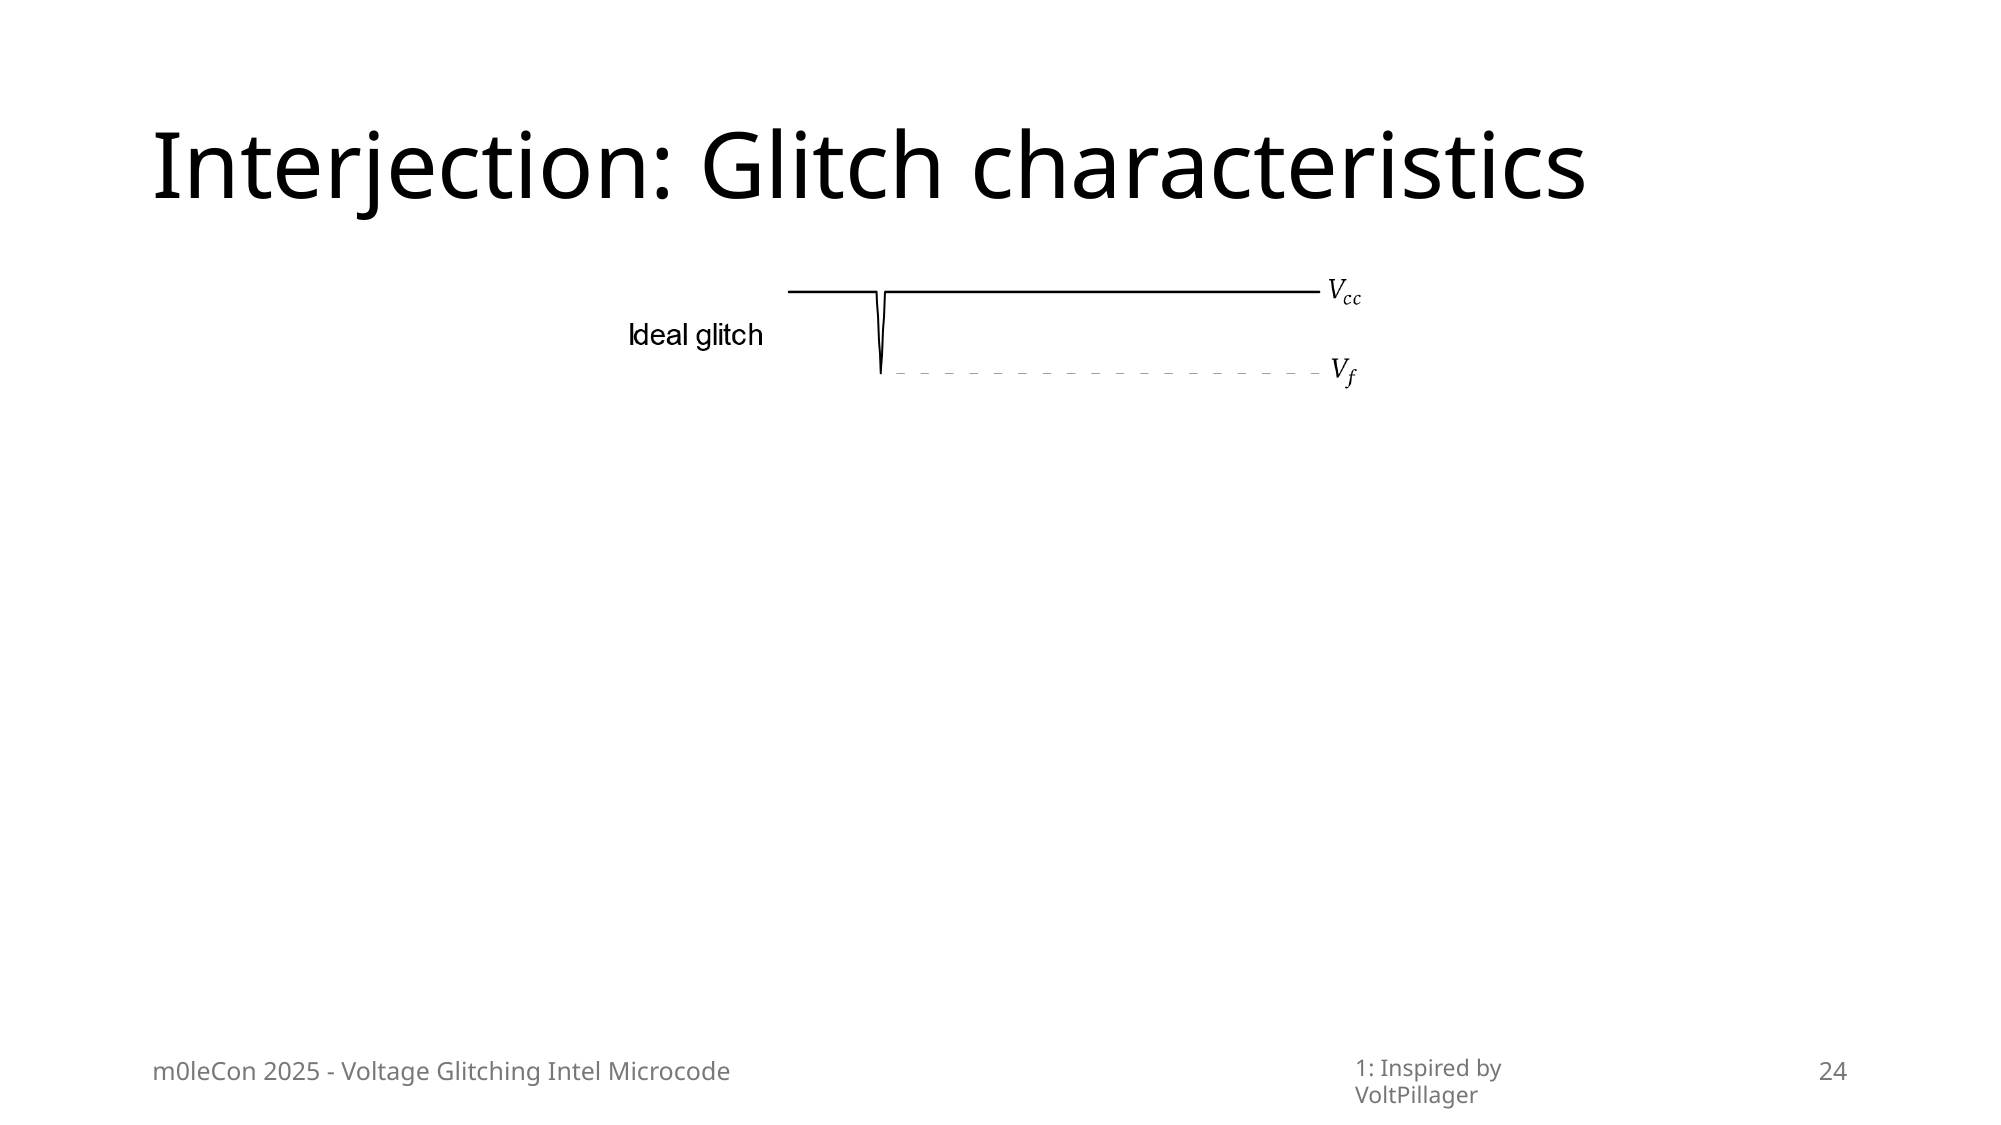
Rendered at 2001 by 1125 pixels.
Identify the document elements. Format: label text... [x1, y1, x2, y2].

title Interjection: Glitch characteristics [137, 59, 1863, 278]
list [622, 266, 1377, 421]
slide_number 24 [1412, 1042, 1863, 1103]
footer m0leCon 2025 - Voltage Glitching Intel Microcode [137, 1042, 1338, 1103]
text_box 1: Inspired by VoltPillager [1340, 1045, 1633, 1116]
